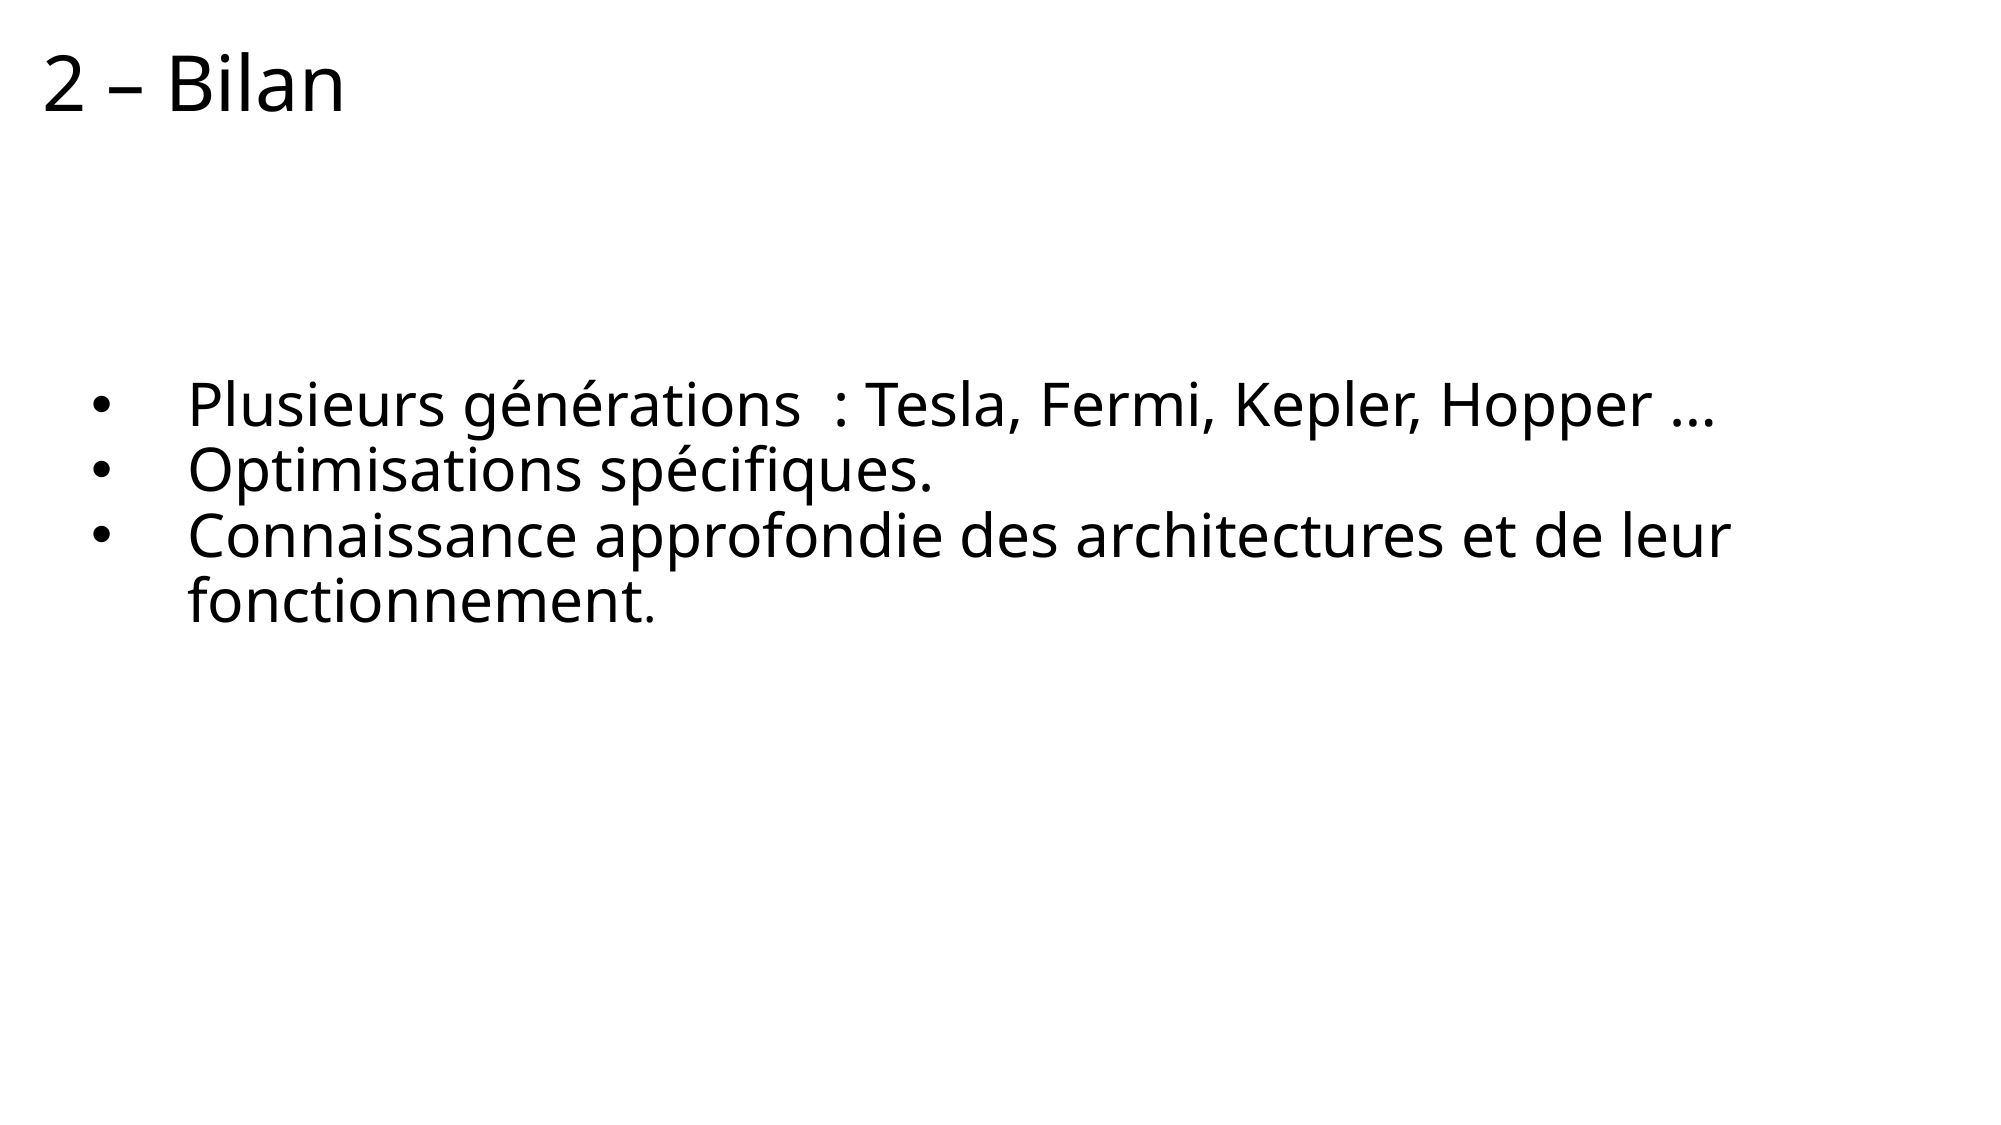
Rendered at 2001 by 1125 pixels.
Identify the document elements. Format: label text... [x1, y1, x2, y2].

text_box Plusieurs générations : Tesla, Fermi, Kepler, Hopper … Optimisations spécifiques. Connaissance approfondie des architectures et de leur fonctionnement. [76, 366, 1952, 643]
title 2 – Bilan [27, 37, 1659, 137]
